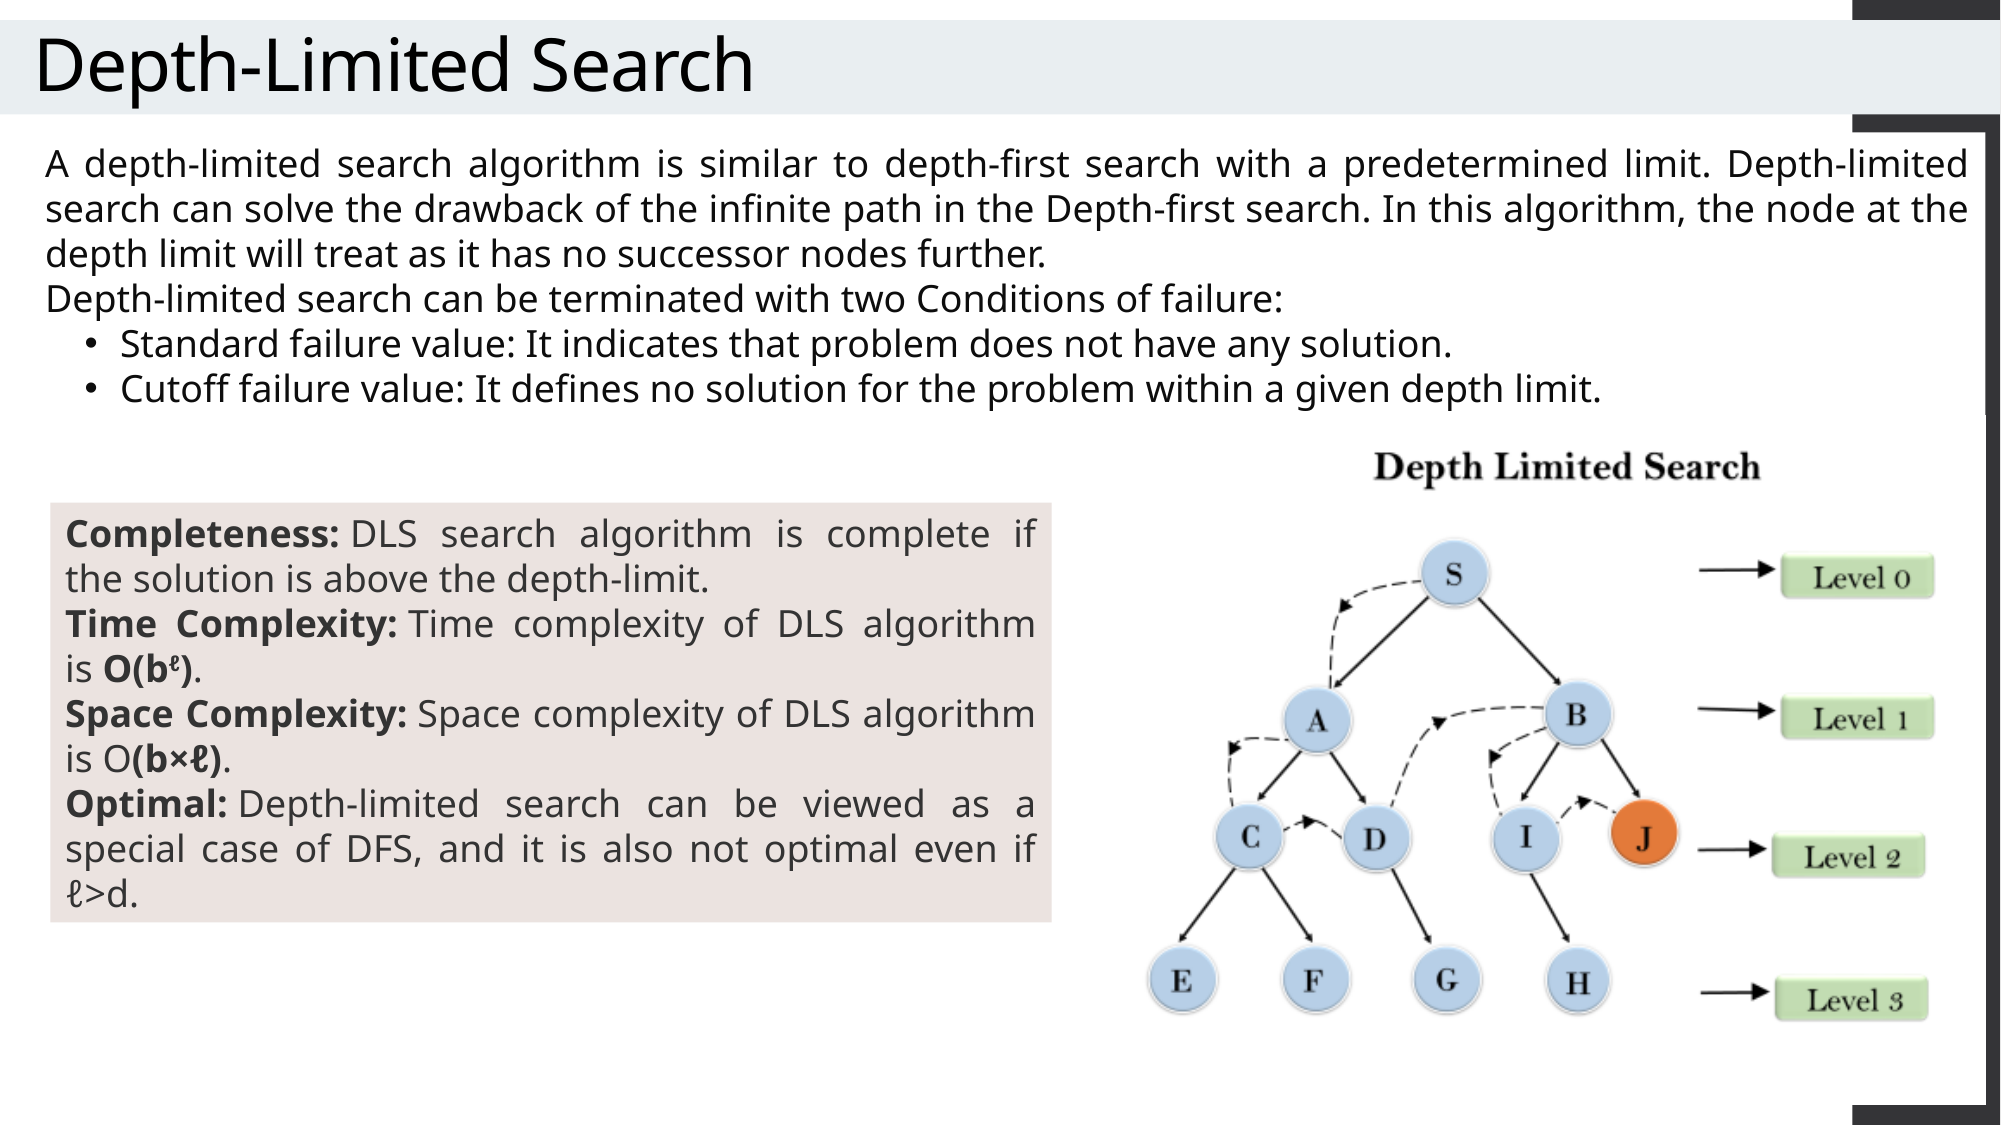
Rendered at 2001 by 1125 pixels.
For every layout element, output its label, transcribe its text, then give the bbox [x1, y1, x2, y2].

picture [1123, 414, 1986, 1106]
text_box Completeness: DLS search algorithm is complete if the solution is above the depth-limit. Time Complexity: Time complexity of DLS algorithm is O(bℓ). Space Complexity: Space complexity of DLS algorithm is O(b×ℓ). Optimal: Depth-limited search can be viewed as a special case of DFS, and it is also not optimal even if ℓ>d. [50, 502, 1052, 923]
text_box A depth-limited search algorithm is similar to depth-first search with a predetermined limit. Depth-limited search can solve the drawback of the infinite path in the Depth-first search. In this algorithm, the node at the depth limit will treat as it has no successor nodes further. Depth-limited search can be terminated with two Conditions of failure: Standard failure value: It indicates that problem does not have any solution. Cutoff failure value: It defines no solution for the problem within a given depth limit. [30, 132, 1986, 418]
title Depth-Limited Search [0, 20, 2000, 115]
